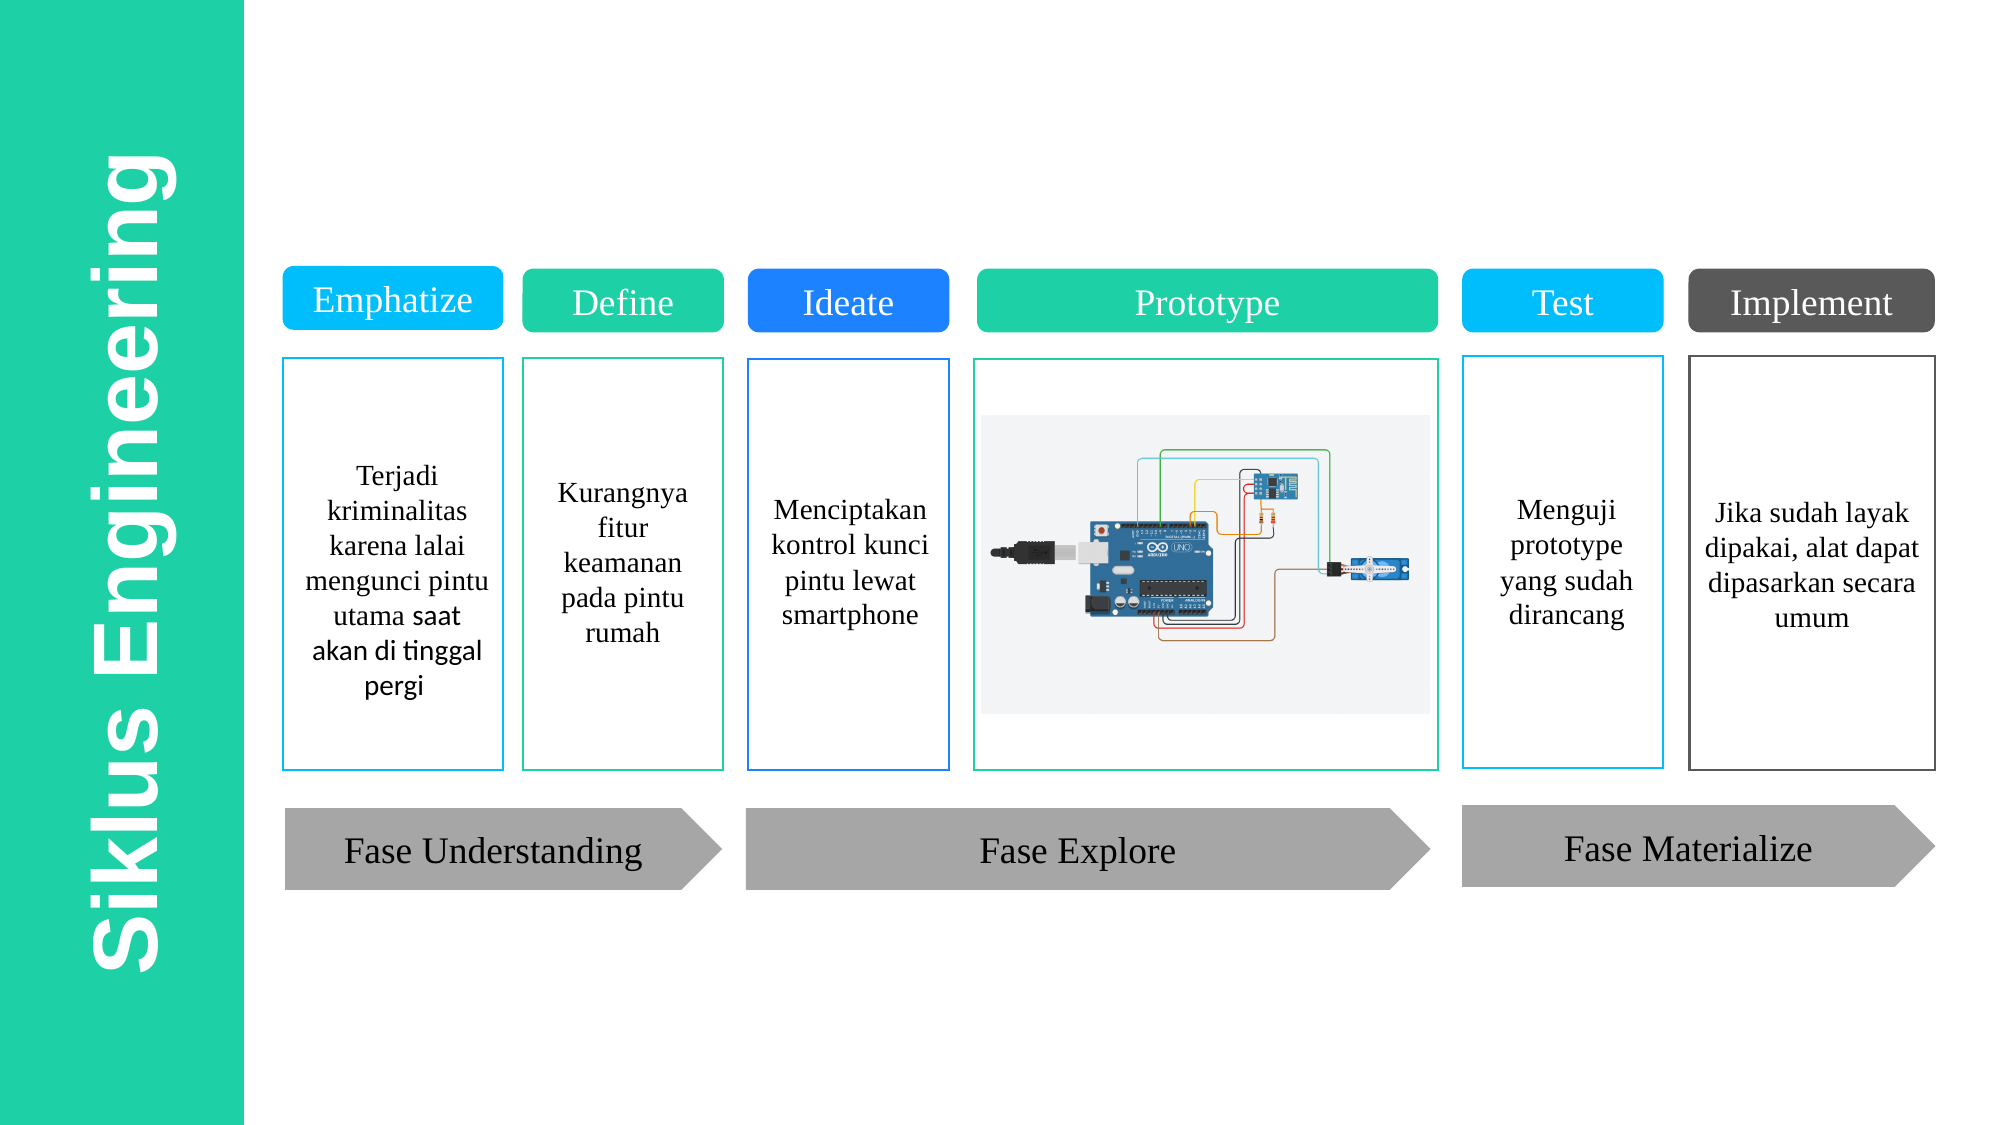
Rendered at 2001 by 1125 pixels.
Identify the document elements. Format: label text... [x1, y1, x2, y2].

text_box [1462, 355, 1664, 769]
text_box Jika sudah layak dipakai, alat dapat dipasarkan secara umum [1689, 485, 1935, 641]
text_box Prototype [977, 268, 1439, 333]
text_box Ideate [747, 268, 950, 333]
text_box Emphatize [282, 265, 504, 330]
text_box [973, 358, 1439, 771]
text_box Define [522, 268, 724, 333]
text_box Kurangnya fitur keamanan pada pintu rumah [536, 465, 710, 656]
text_box Fase Materialize [1462, 805, 1936, 887]
text_box Menciptakan kontrol kunci pintu lewat smartphone [752, 483, 949, 639]
picture [981, 415, 1430, 714]
text_box Terjadi kriminalitas karena lalai mengunci pintu utama saat akan di tinggal pergi [287, 449, 508, 709]
text_box Implement [1688, 268, 1935, 333]
text_box Test [1462, 268, 1664, 333]
text_box Siklus Engineering [58, 134, 184, 991]
text_box Fase Explore [745, 808, 1431, 890]
text_box [747, 358, 950, 771]
text_box [282, 357, 504, 771]
text_box [522, 357, 724, 771]
text_box Fase Understanding [285, 808, 723, 890]
text_box Menguji prototype yang sudah dirancang [1470, 483, 1664, 639]
text_box [1688, 355, 1936, 771]
